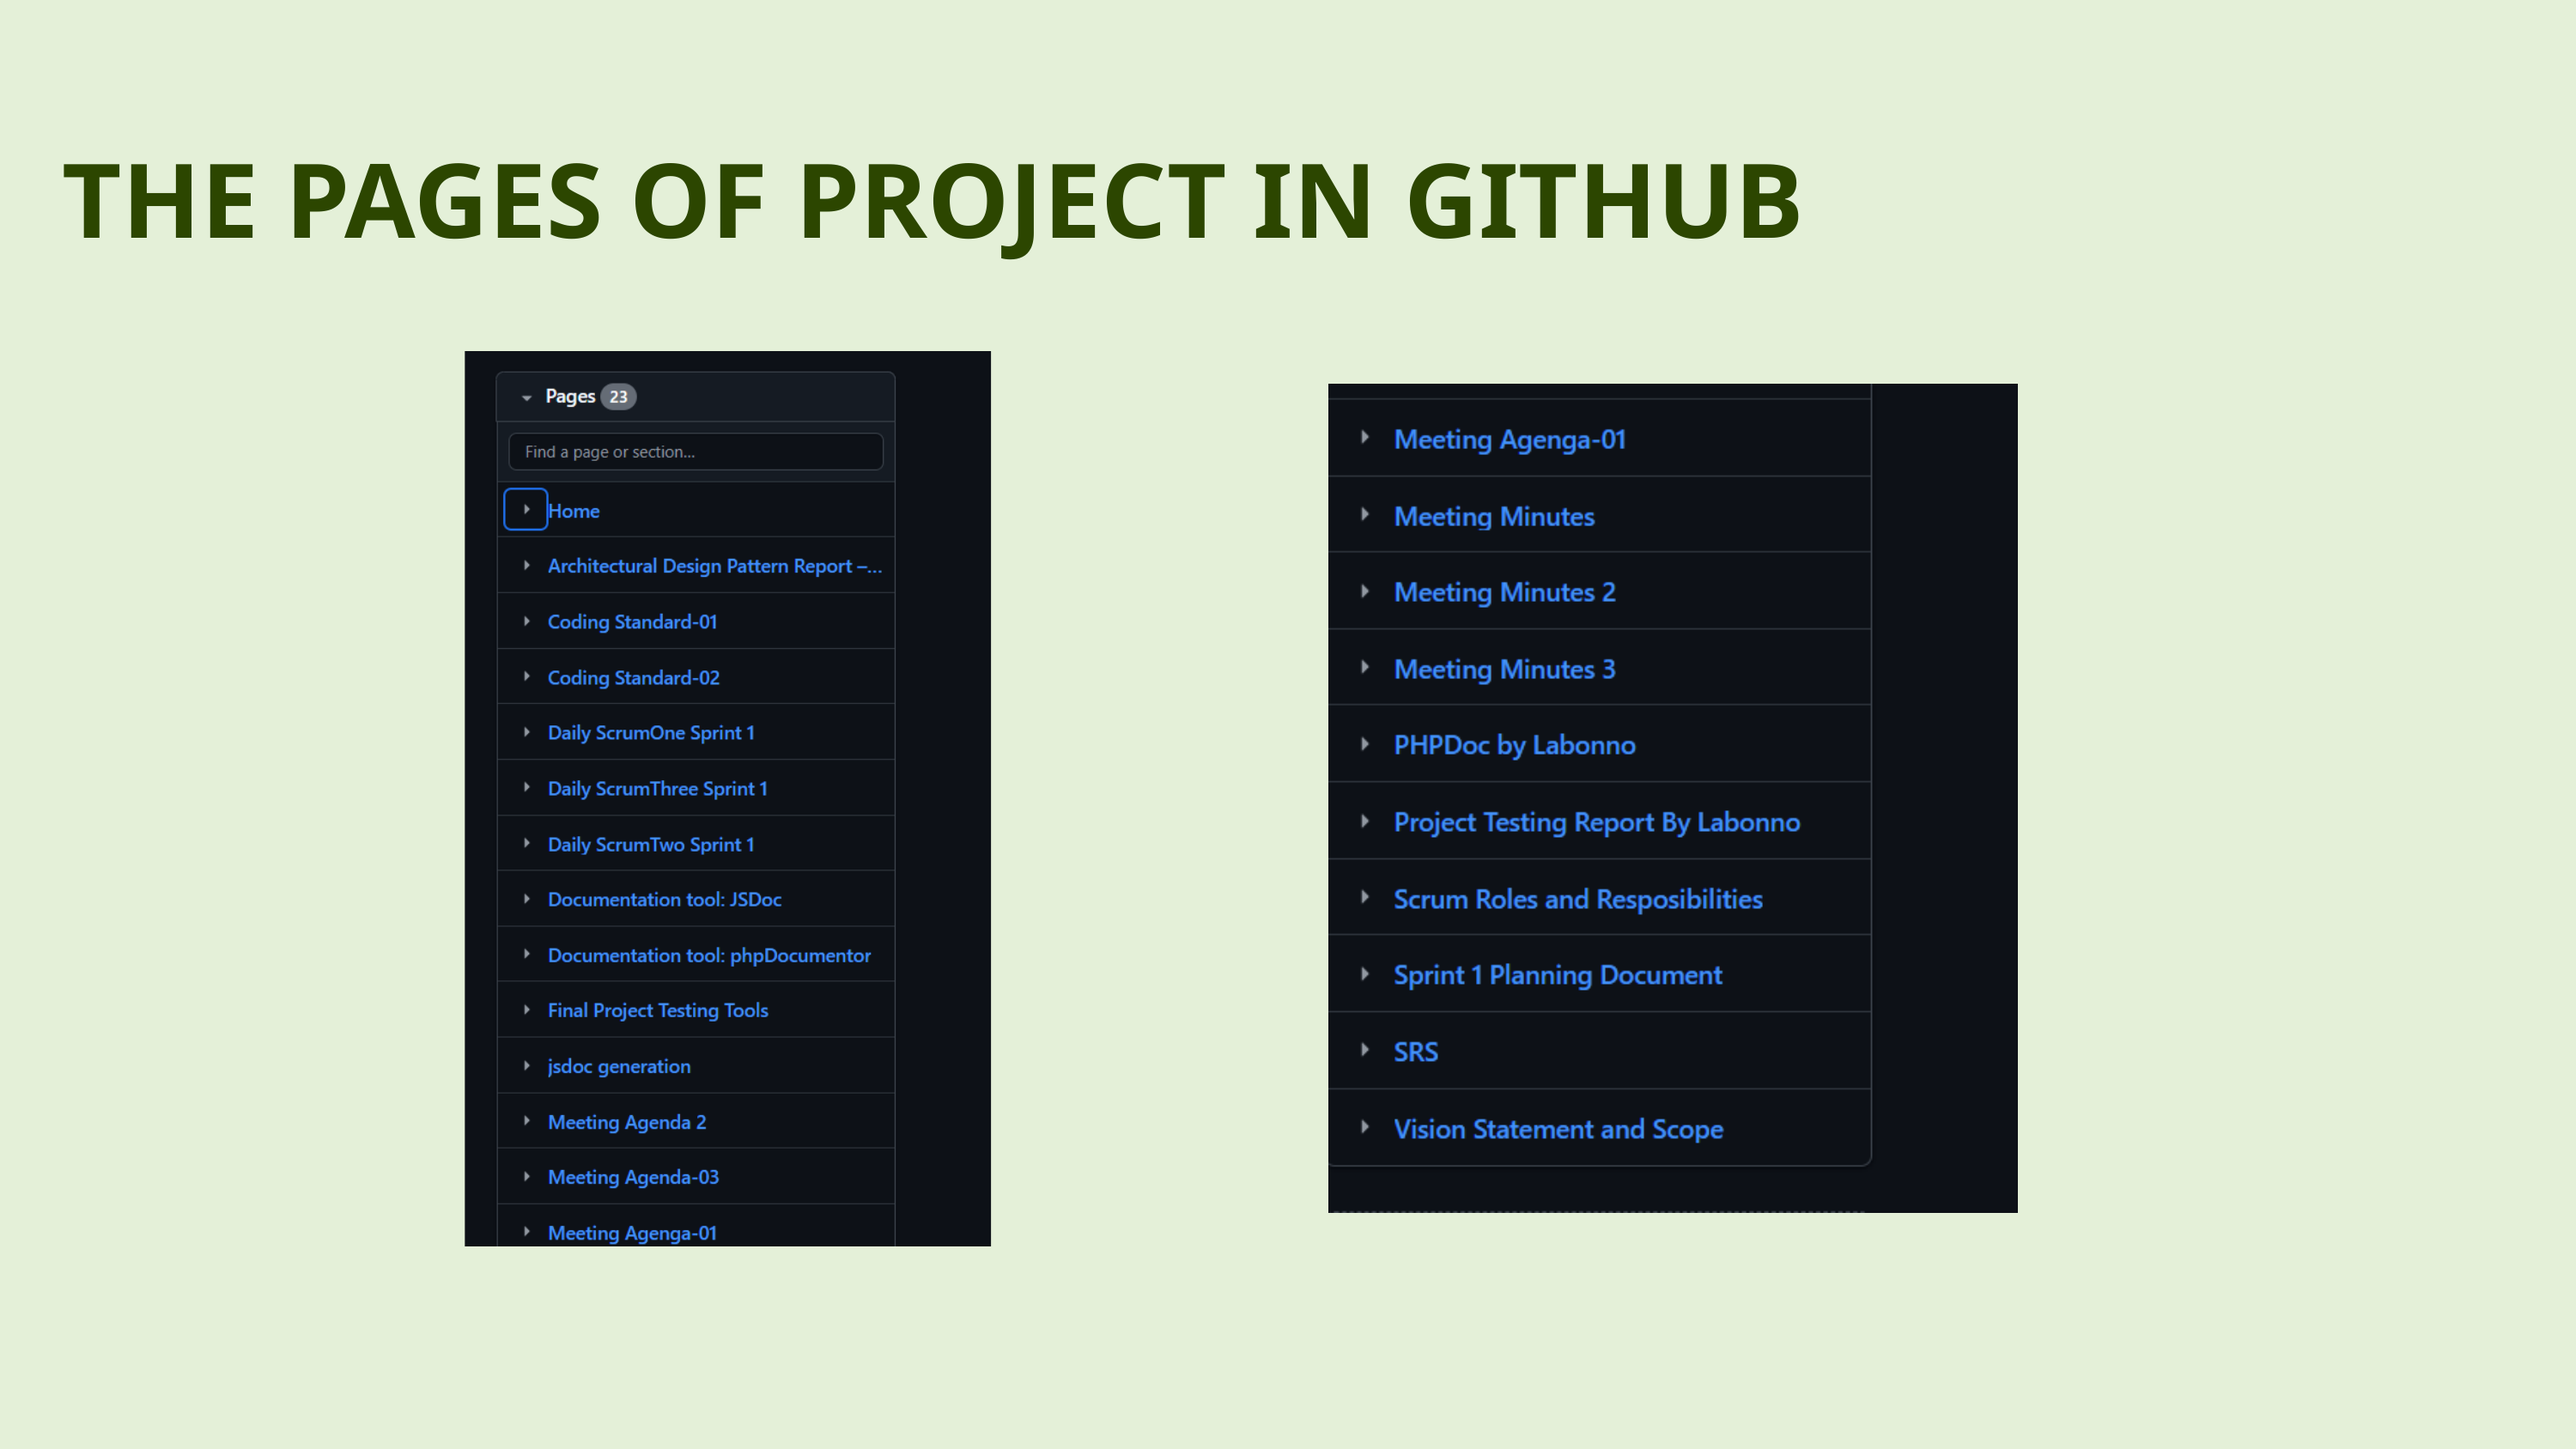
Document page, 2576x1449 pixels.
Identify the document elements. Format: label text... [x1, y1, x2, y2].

text_box [465, 351, 992, 1246]
text_box [1328, 384, 2018, 1213]
text_box THE PAGES OF PROJECT IN GITHUB [36, 168, 1832, 259]
